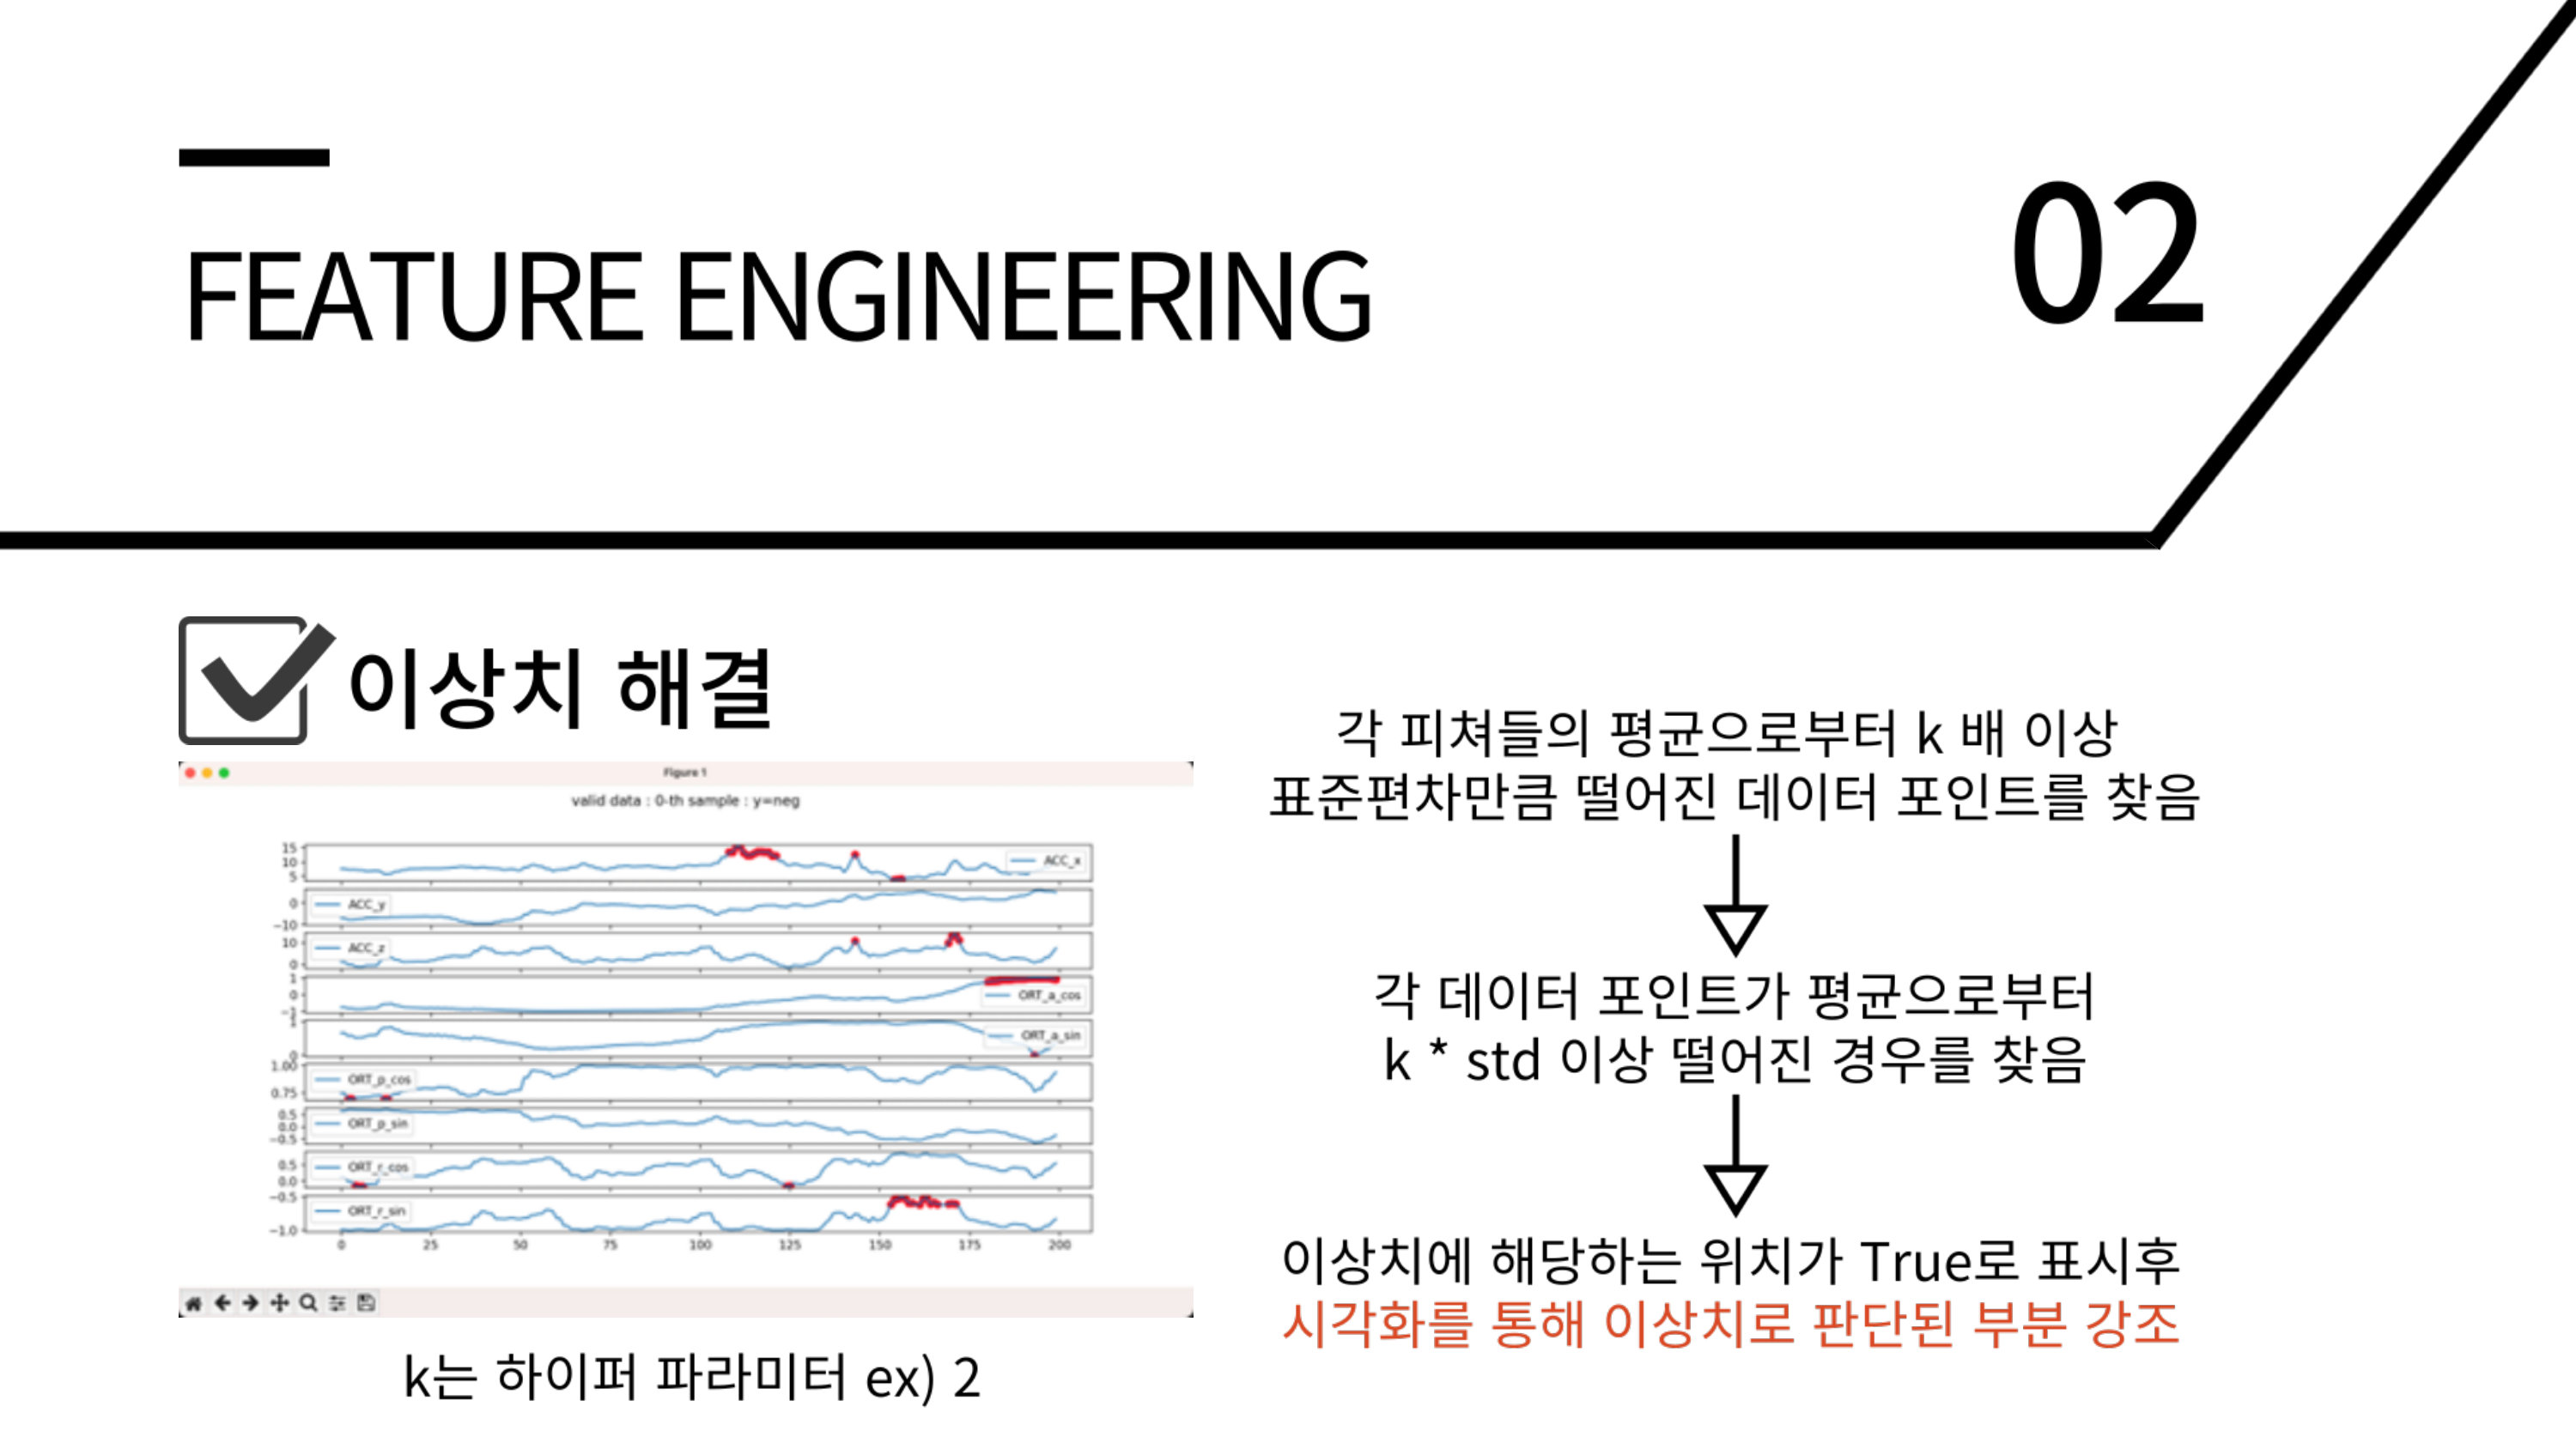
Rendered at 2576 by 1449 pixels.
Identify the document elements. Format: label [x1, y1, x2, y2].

picture [1224, 676, 2269, 884]
picture [131, 165, 1511, 490]
picture [382, 1319, 1038, 1449]
text_box [0, 505, 2160, 575]
text_box [179, 122, 330, 163]
text_box [179, 761, 1194, 1318]
text_box [179, 616, 788, 749]
picture [1261, 1203, 2237, 1411]
picture [1845, 0, 2576, 565]
text_box [1671, 891, 1801, 937]
picture [311, 592, 866, 761]
text_box [1671, 1154, 1801, 1202]
picture [1317, 938, 2167, 1147]
text_box [2013, 224, 2576, 295]
